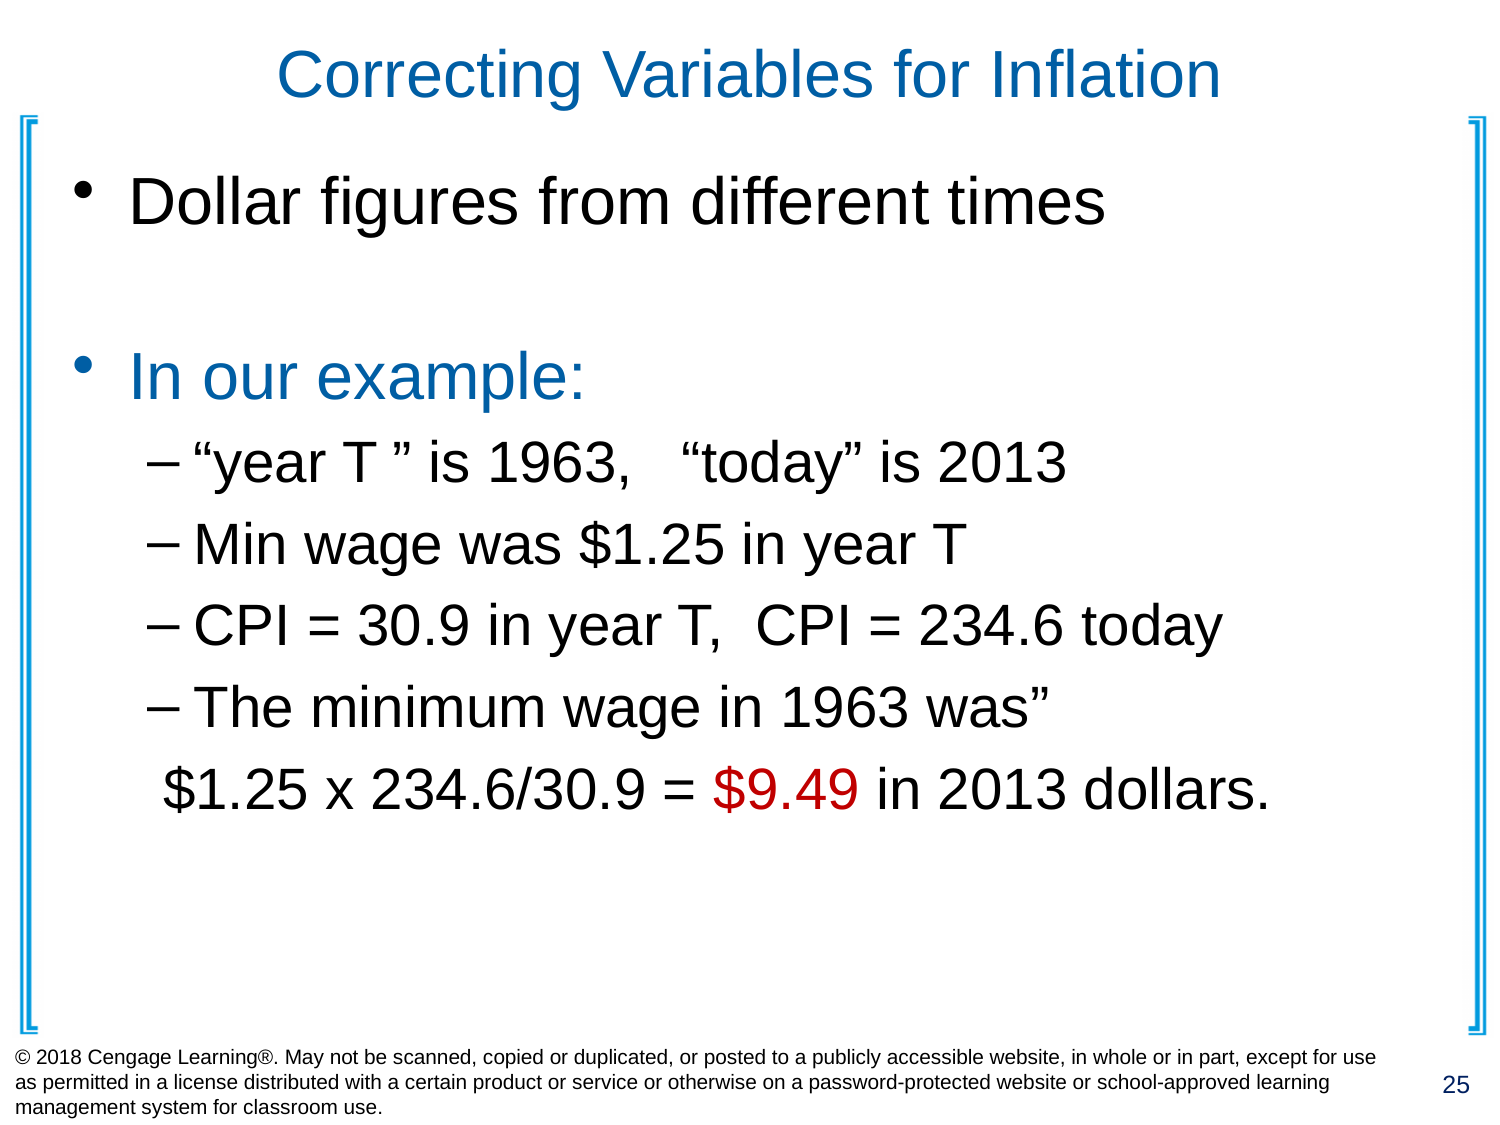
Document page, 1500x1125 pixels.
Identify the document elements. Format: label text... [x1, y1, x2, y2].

slide_number 25 [1412, 1060, 1500, 1125]
title Correcting Variables for Inflation [109, 16, 1391, 125]
footer © 2018 Cengage Learning®. May not be scanned, copied or duplicated, or posted to a publicly accessible website, in whole or in part, except for use as permitted in a license distributed with a certain product or service or otherwise on a password-protected website or school-approved learning management system for classroom use. [0, 1037, 1412, 1125]
picture [13, 113, 43, 1037]
picture [1463, 113, 1493, 1037]
